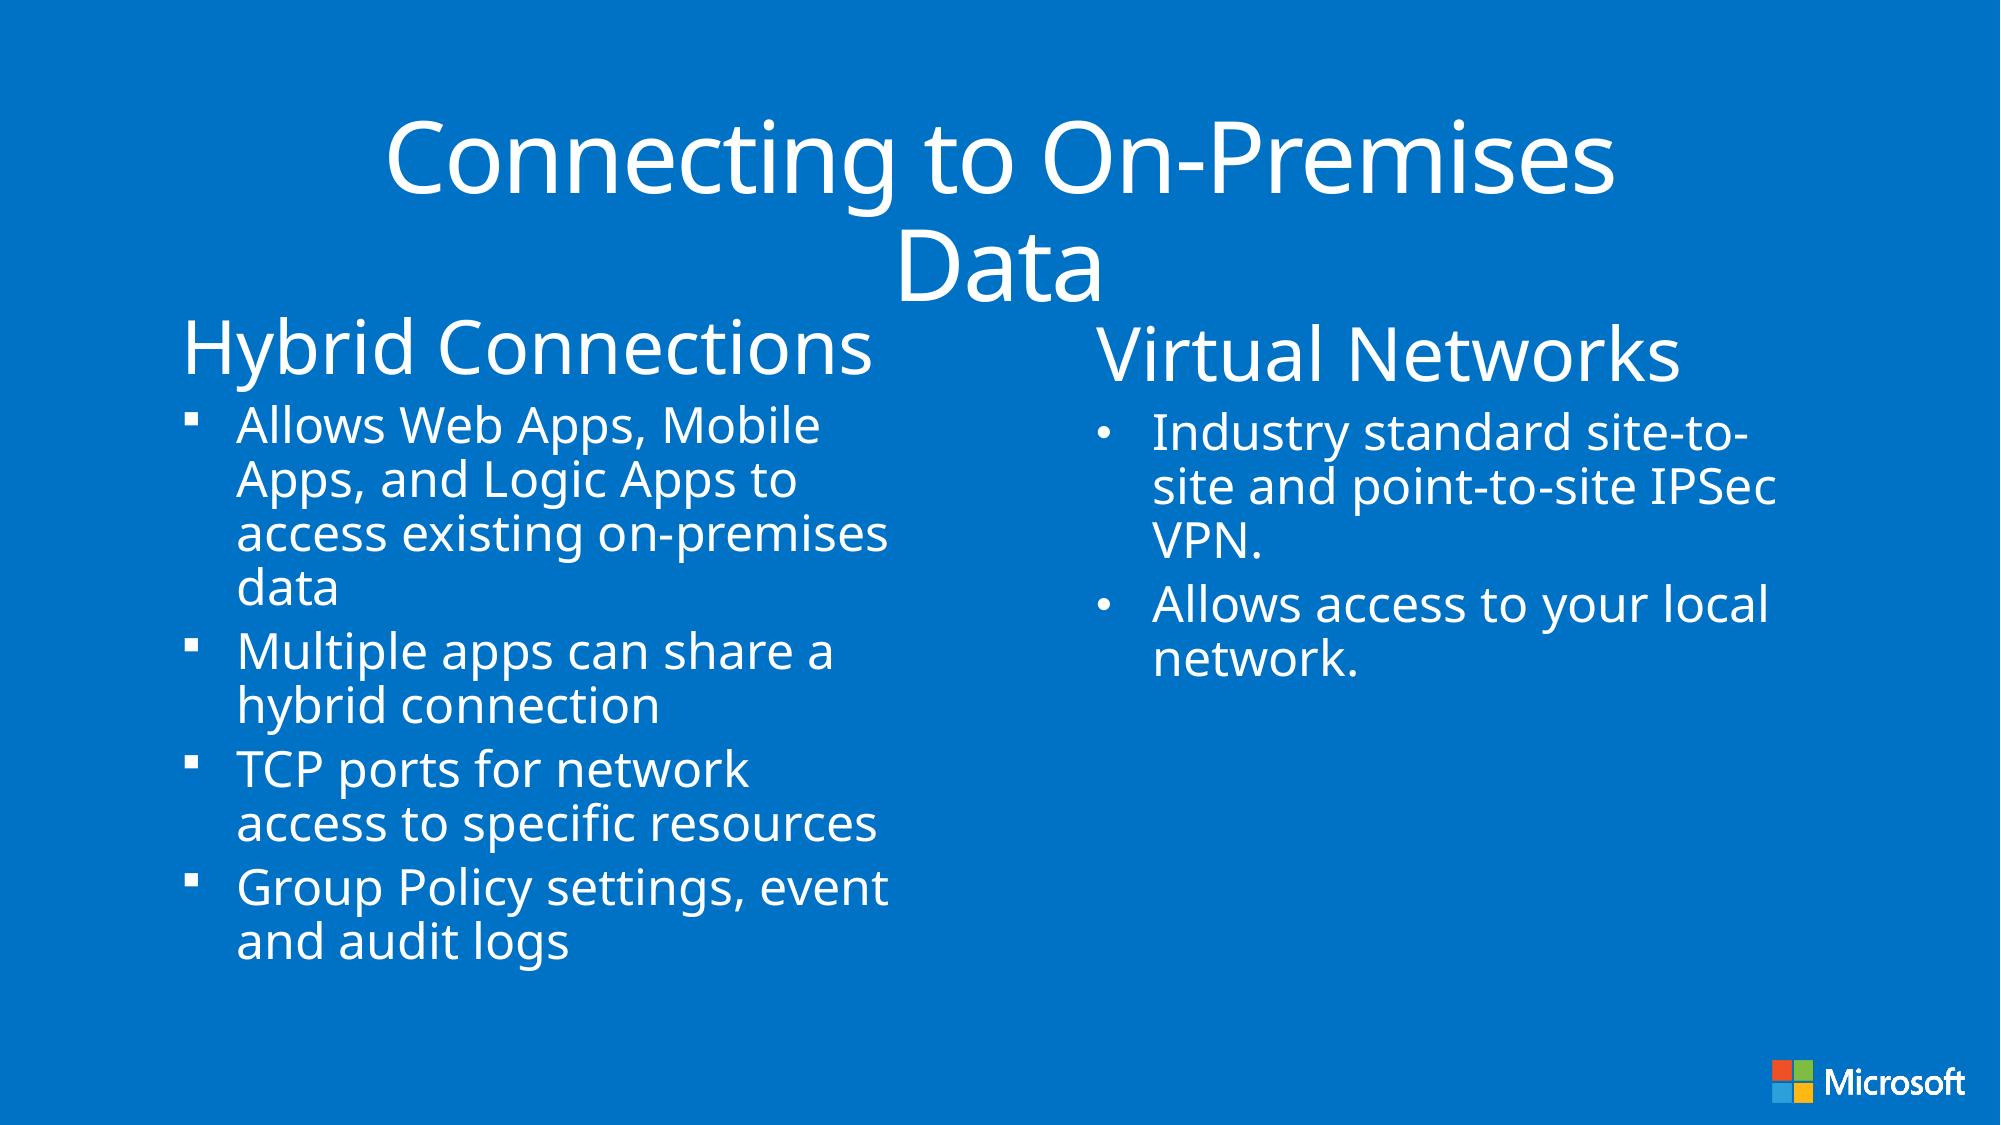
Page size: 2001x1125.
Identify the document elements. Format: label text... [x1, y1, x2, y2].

text_box Virtual Networks Industry standard site-to-site and point-to-site IPSec VPN. Allows access to your local network. [1072, 302, 1823, 912]
title Connecting to On-Premises Data [280, 100, 1720, 251]
picture [1772, 1060, 1965, 1103]
list Hybrid Connections Allows Web Apps, Mobile Apps, and Logic Apps to access existing on-premises data Multiple apps can share a hybrid connection TCP ports for network access to specific resources Group Policy settings, event and audit logs [166, 302, 917, 1015]
